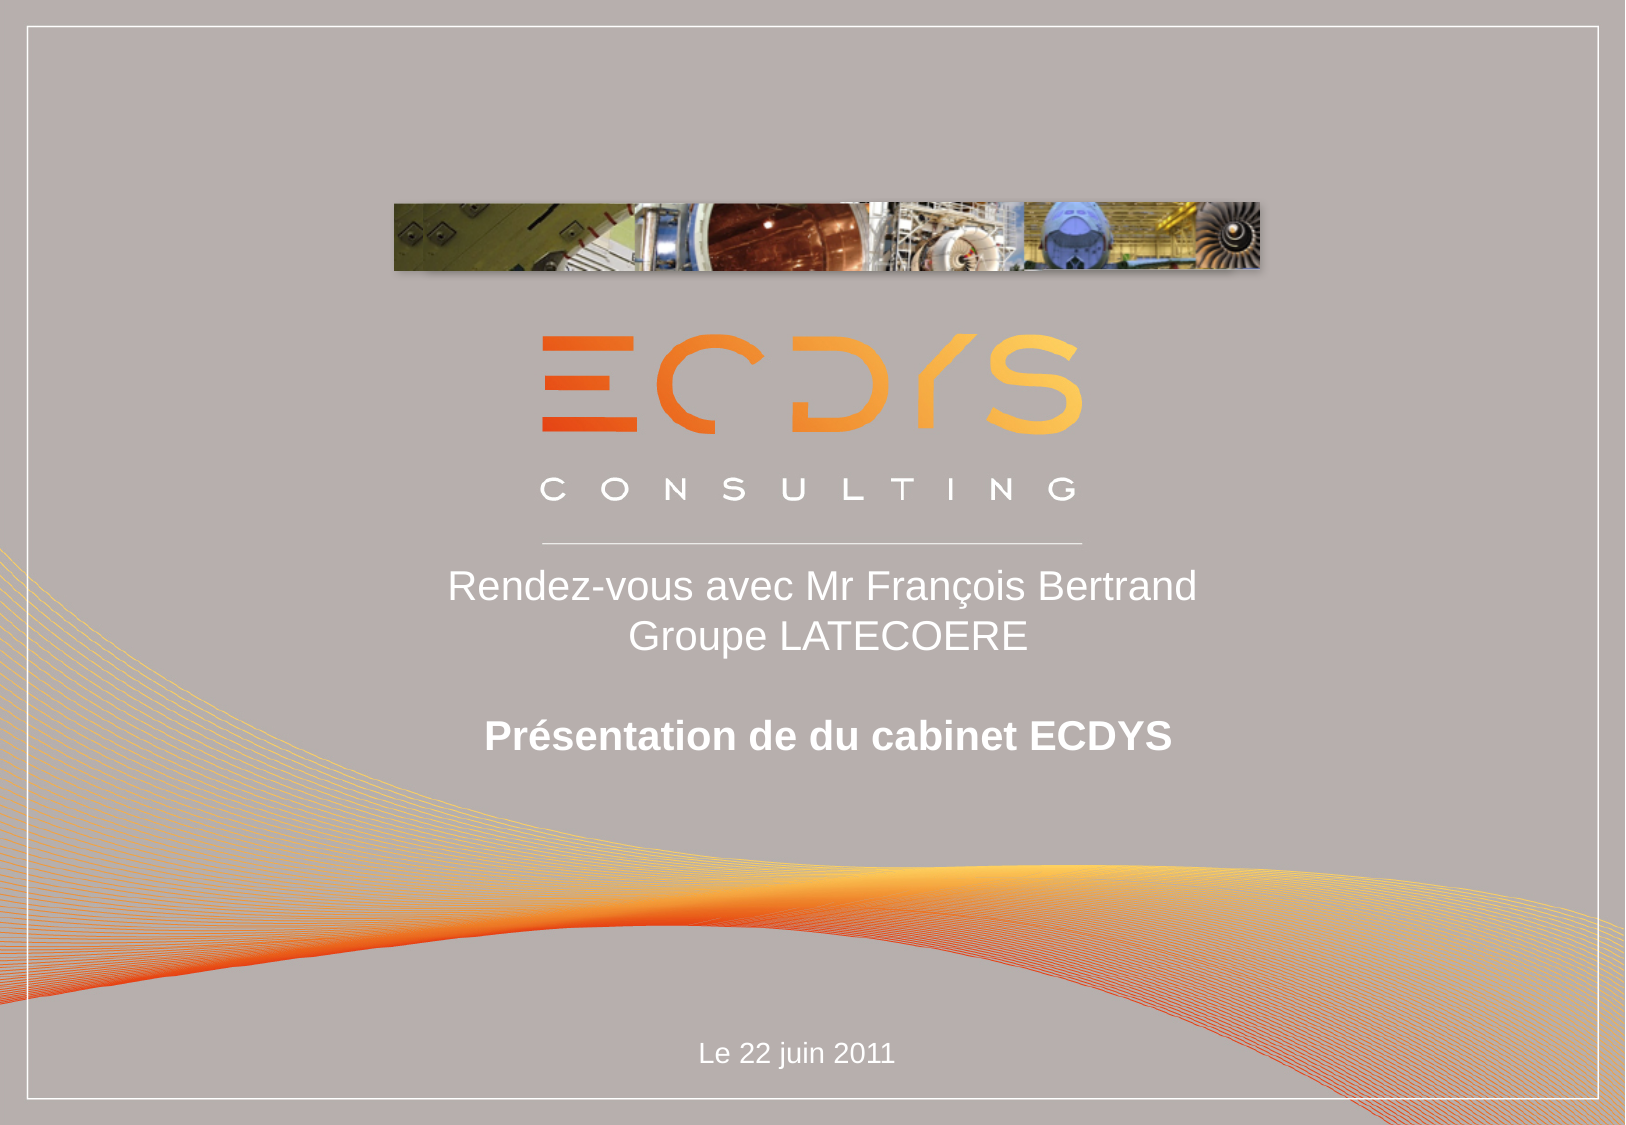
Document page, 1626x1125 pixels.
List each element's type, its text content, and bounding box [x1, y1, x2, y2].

text_box Le 22 juin 2011 [157, 1011, 1437, 1093]
text_box [157, 657, 1437, 727]
picture [0, 0, 1625, 1125]
title Rendez-vous avec Mr François Bertrand Groupe LATECOERE Présentation de du cabinet ECDYS [375, 617, 1282, 657]
